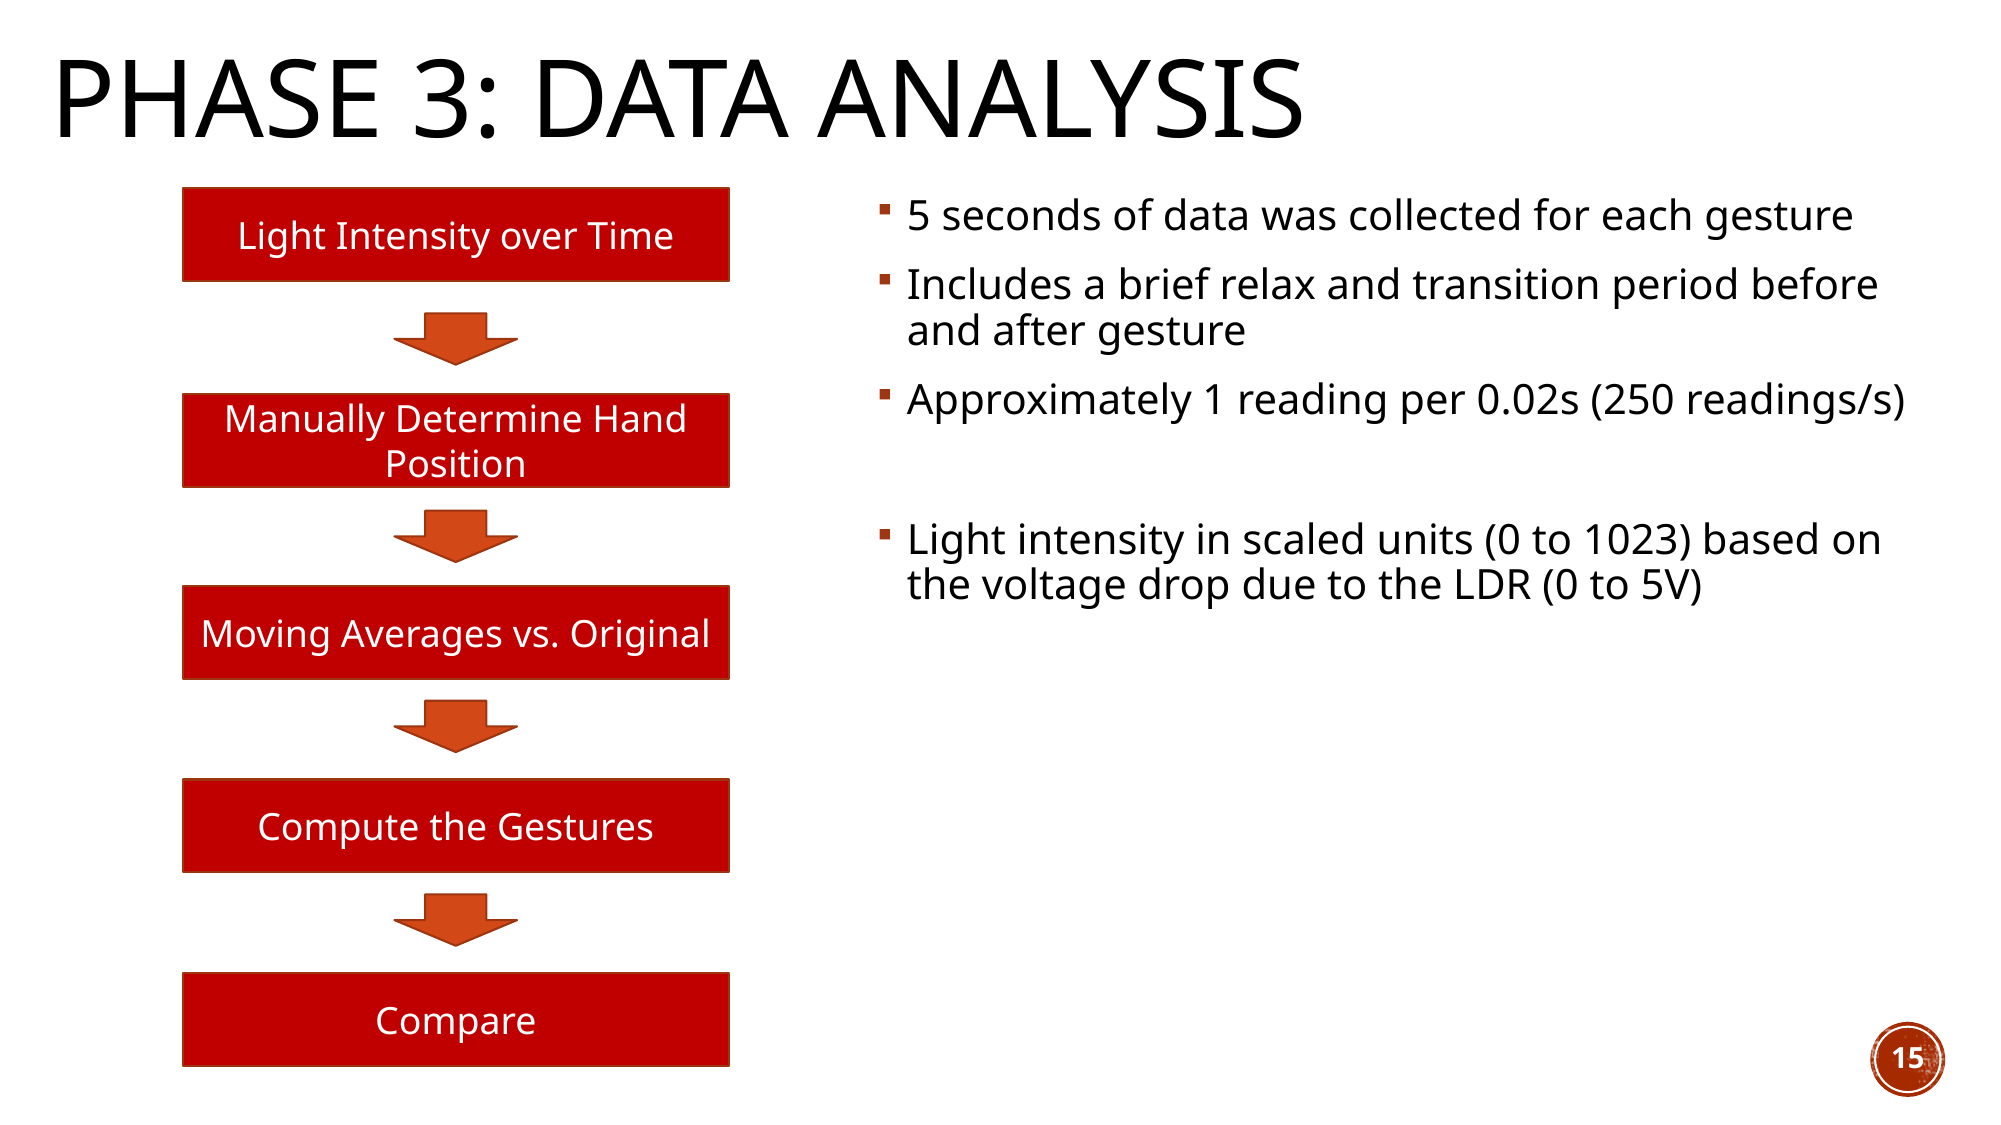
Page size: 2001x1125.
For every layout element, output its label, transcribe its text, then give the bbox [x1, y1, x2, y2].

text_box Compute the Gestures [182, 778, 730, 873]
slide_number 15 [1855, 1028, 1961, 1089]
text_box [393, 312, 519, 366]
text_box [393, 509, 519, 563]
title PHASE 3: DATA ANALYSIS [35, 36, 1965, 169]
text_box Moving Averages vs. Original [182, 585, 730, 680]
text_box Light Intensity over Time [182, 187, 730, 282]
list 5 seconds of data was collected for each gesture Includes a brief relax and transition period before and after gesture Approximately 1 reading per 0.02s (250 readings/s) Light intensity in scaled units (0 to 1023) based on the voltage drop due to the LDR (0 to 5V) [861, 186, 1965, 1013]
text_box [393, 699, 519, 754]
text_box [393, 893, 519, 947]
text_box Manually Determine Hand Position [182, 393, 730, 488]
text_box Compare [182, 972, 730, 1067]
